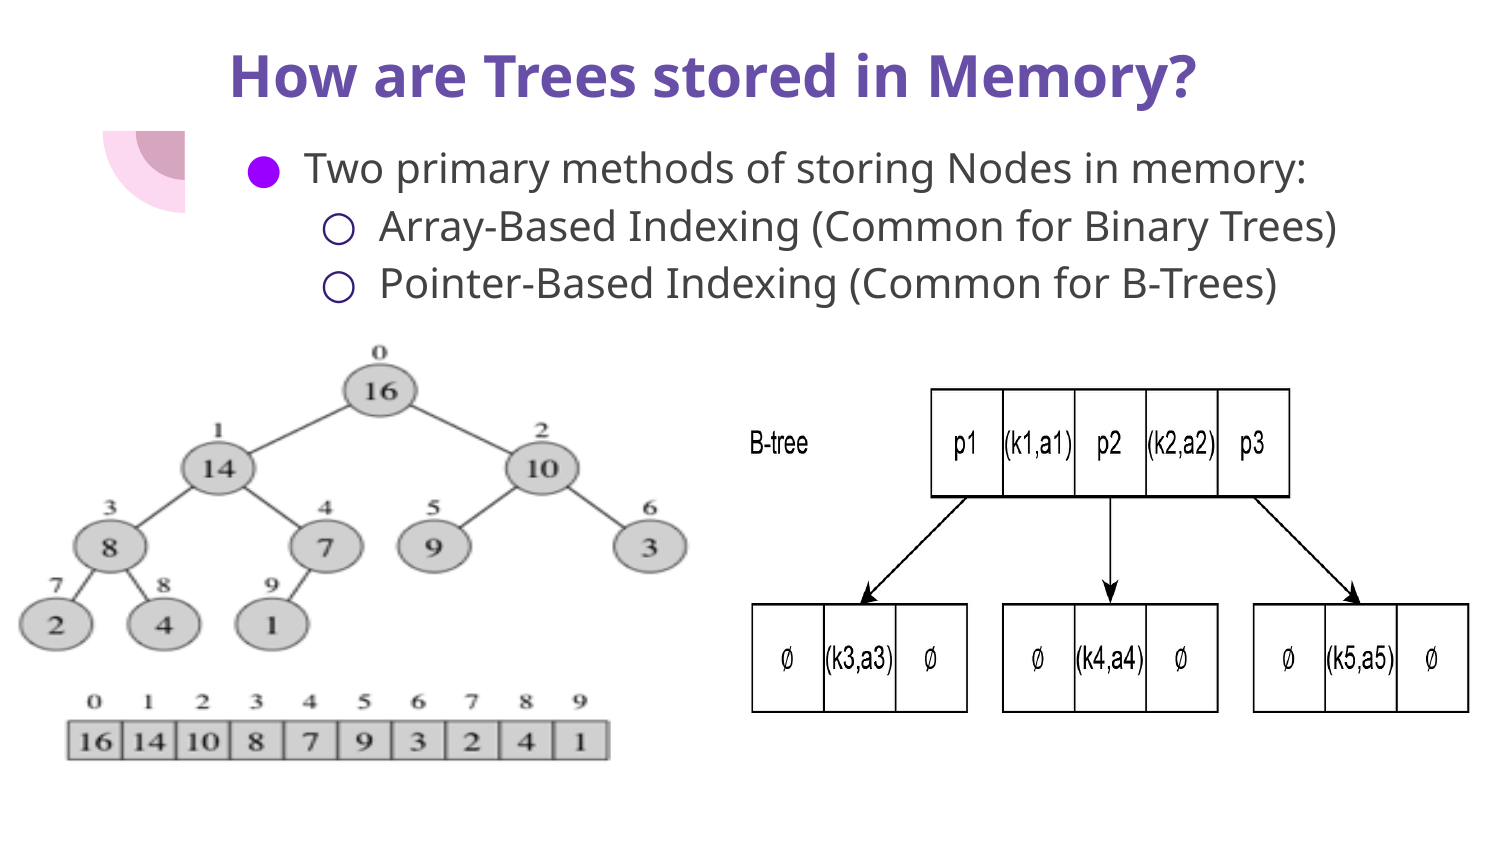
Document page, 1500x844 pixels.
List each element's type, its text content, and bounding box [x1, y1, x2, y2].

picture [719, 366, 1485, 774]
list Two primary methods of storing Nodes in memory: Array-Based Indexing (Common for Binary Trees) Pointer-Based Indexing (Common for B-Trees) [213, 119, 1368, 323]
title How are Trees stored in Memory? [213, 23, 1368, 119]
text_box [17, 339, 720, 786]
